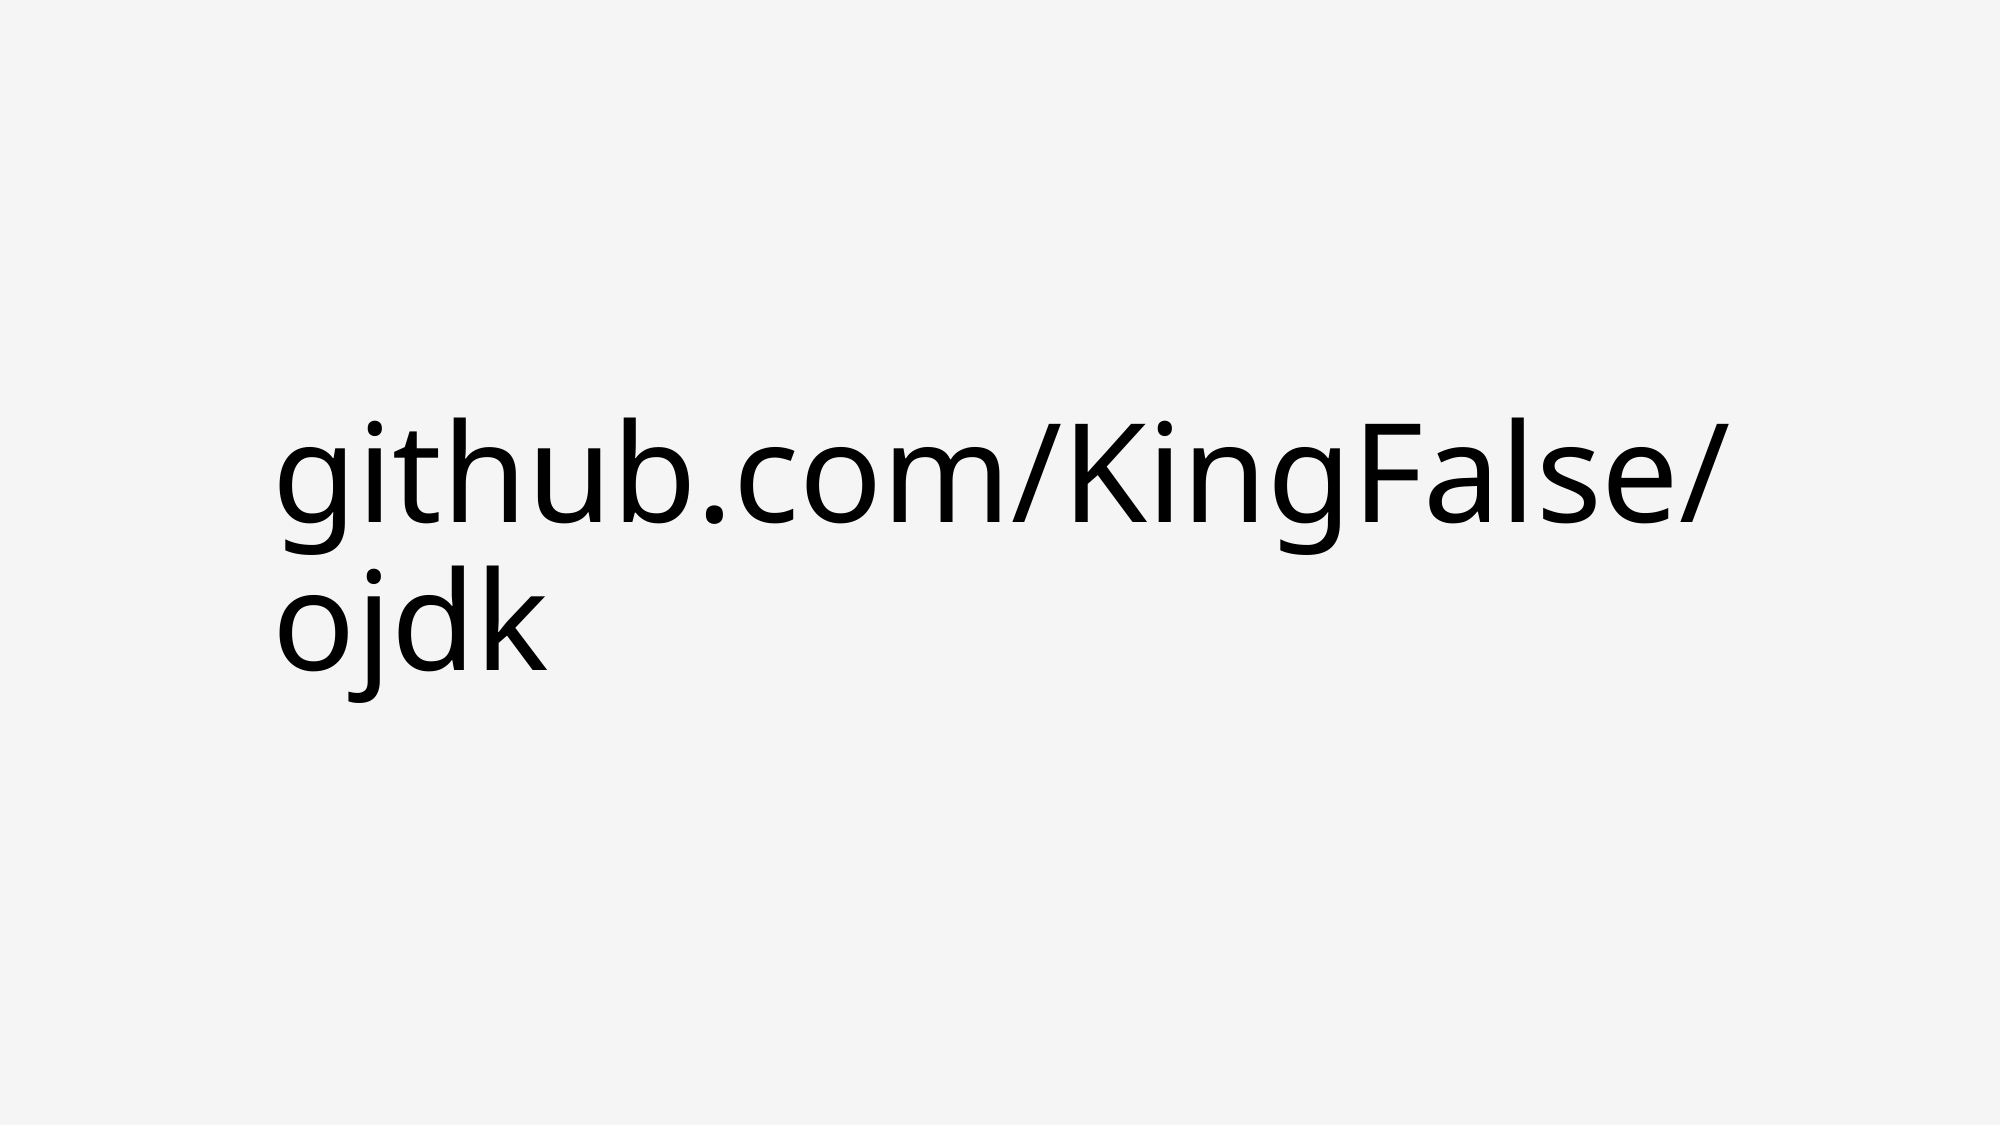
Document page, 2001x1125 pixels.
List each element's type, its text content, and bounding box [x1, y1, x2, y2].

text_box github.com/KingFalse/ojdk [258, 363, 1983, 742]
